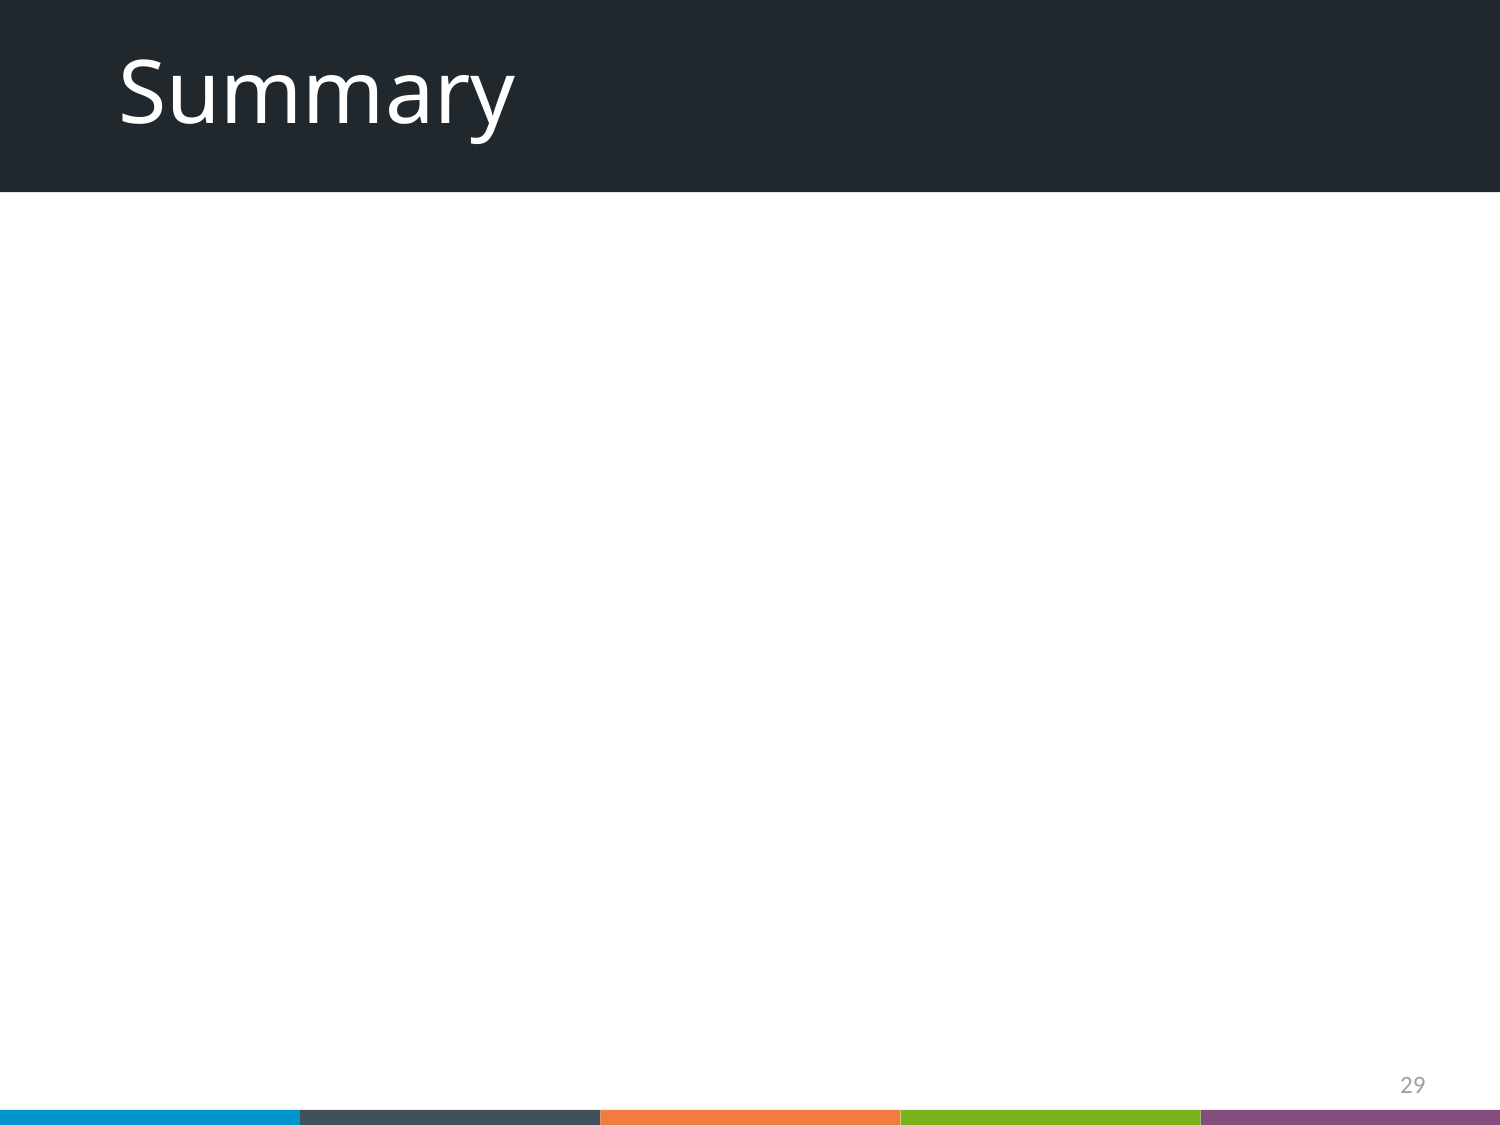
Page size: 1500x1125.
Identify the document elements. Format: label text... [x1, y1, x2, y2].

title Summary [103, 40, 1397, 151]
slide_number 29 [1103, 1060, 1441, 1107]
